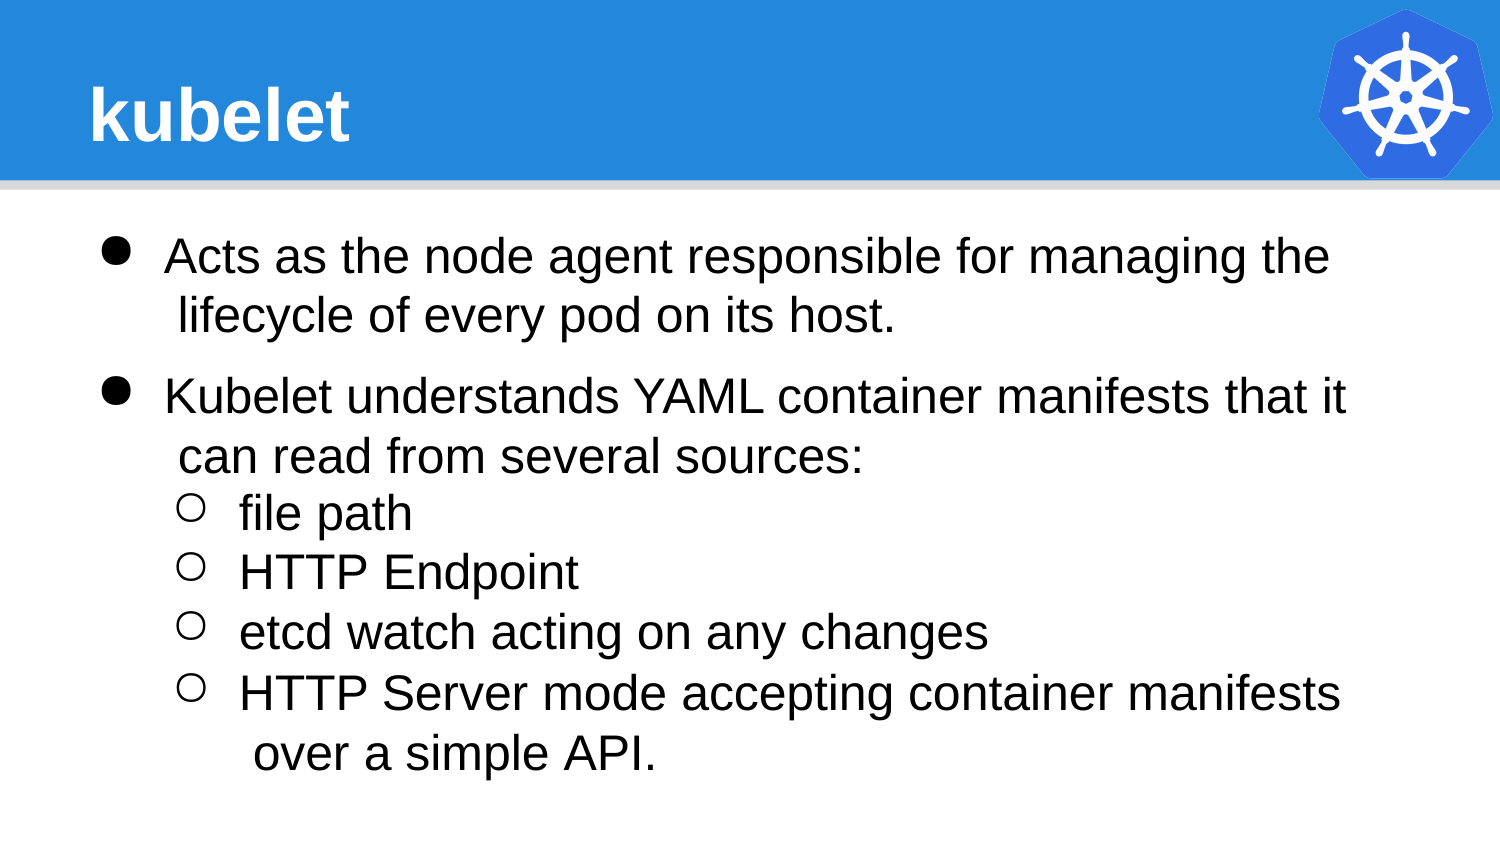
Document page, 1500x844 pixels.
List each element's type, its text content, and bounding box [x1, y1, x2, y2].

text_box Acts as the node agent responsible for managing the lifecycle of every pod on its host. Kubelet understands YAML container manifests that it can read from several sources: file path HTTP Endpoint etcd watch acting on any changes HTTP Server mode accepting container manifests over a simple API. [94, 219, 1357, 780]
title kubelet [86, 64, 354, 208]
picture [1318, 7, 1494, 182]
